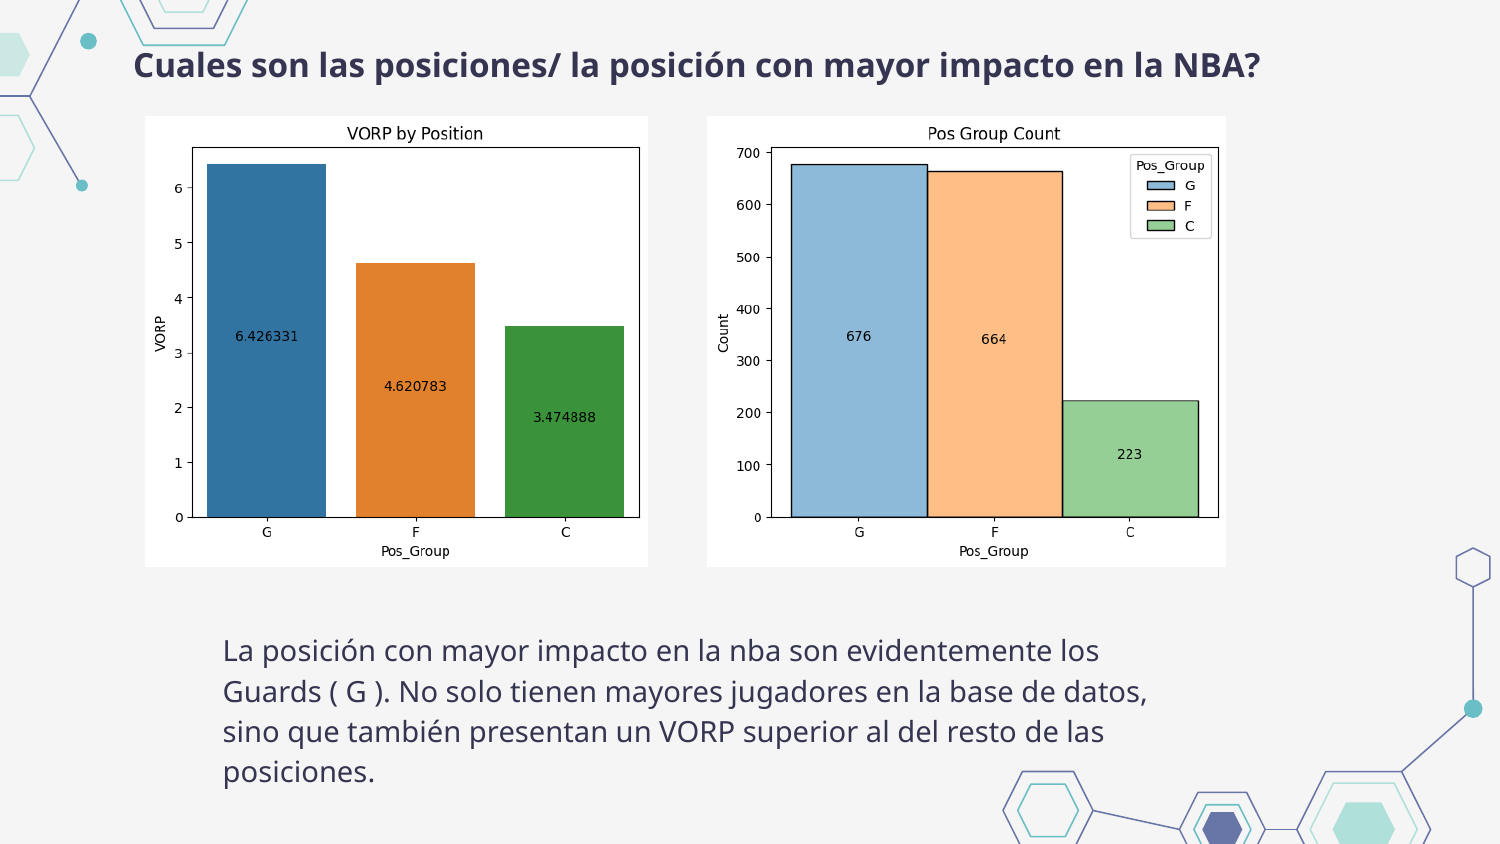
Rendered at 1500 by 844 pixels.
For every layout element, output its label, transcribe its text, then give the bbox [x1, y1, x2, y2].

picture [145, 116, 648, 568]
title Cuales son las posiciones/ la posición con mayor impacto en la NBA? [118, 23, 1382, 117]
picture [707, 116, 1227, 568]
text_box La posición con mayor impacto en la nba son evidentemente los Guards ( G ). No solo tienen mayores jugadores en la base de datos, sino que también presentan un VORP superior al del resto de las posiciones. [132, 612, 1215, 809]
